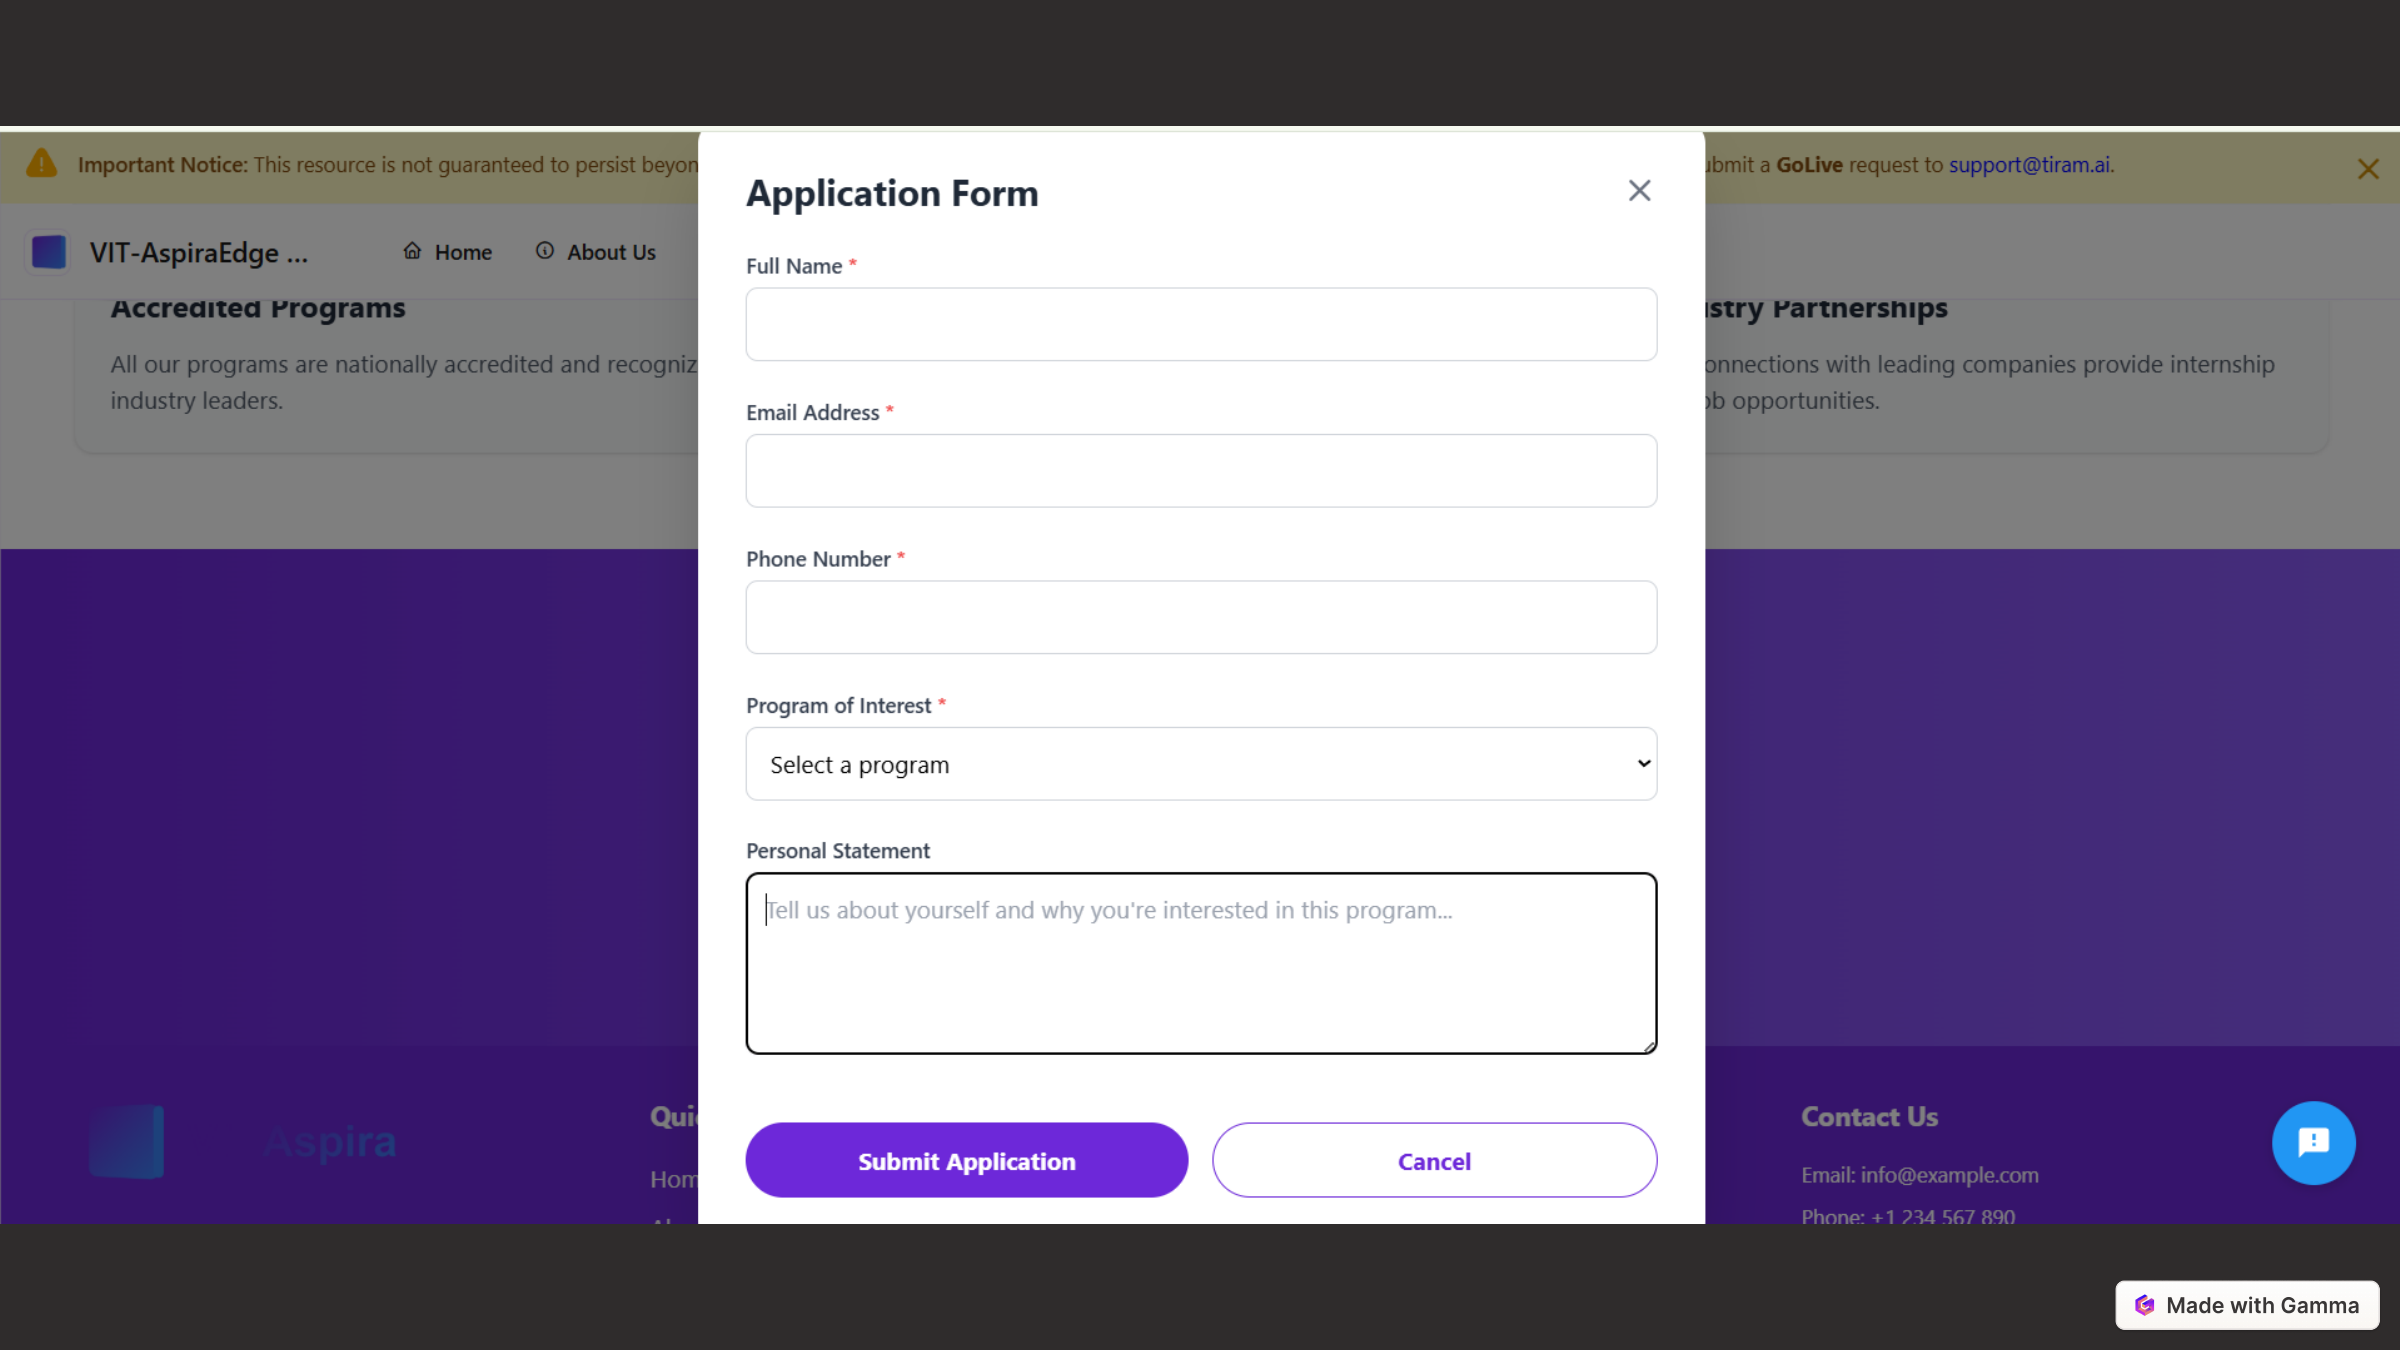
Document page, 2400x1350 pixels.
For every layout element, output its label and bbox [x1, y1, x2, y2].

picture [2106, 1271, 2389, 1339]
picture [0, 126, 2400, 1224]
